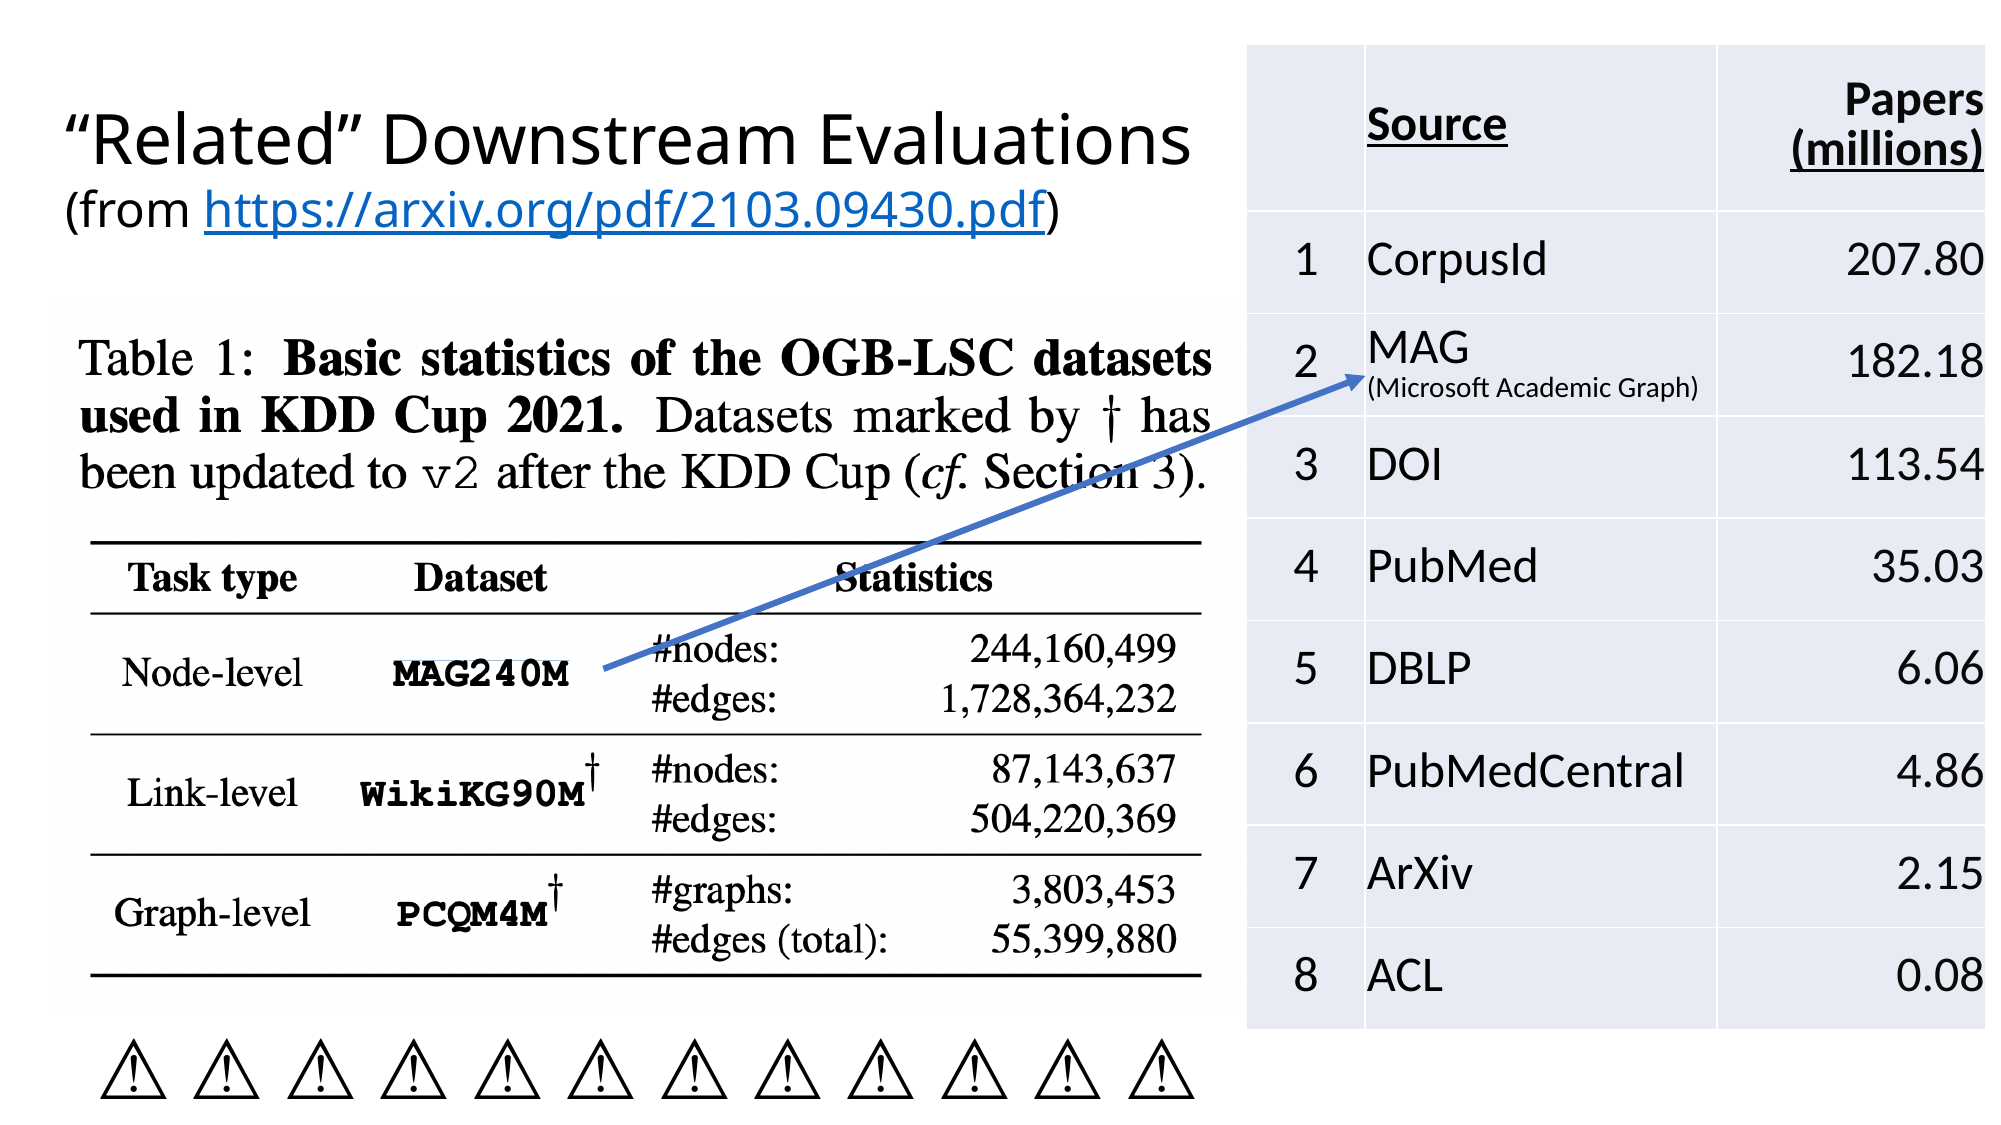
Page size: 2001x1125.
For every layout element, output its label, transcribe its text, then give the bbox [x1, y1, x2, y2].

table_cell DBLP [1366, 621, 1716, 722]
table_cell CorpusId [1366, 212, 1716, 313]
table_cell 2 [1247, 314, 1364, 375]
table_cell ACL [1366, 928, 1716, 1029]
table_cell 0.08 [1718, 928, 1985, 1029]
table_cell 1 [1247, 212, 1364, 313]
table_cell 182.18 [1718, 314, 1985, 415]
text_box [603, 375, 1366, 669]
table_cell 35.03 [1718, 519, 1985, 620]
table_cell ArXiv [1366, 826, 1716, 927]
table_cell 2.15 [1718, 826, 1985, 927]
text_box ⚠️ ⚠️ ⚠️ ⚠️ ⚠️ ⚠️ ⚠️ ⚠️ ⚠️ ⚠️ ⚠️ ⚠️ [81, 1015, 1215, 1124]
table_cell PubMedCentral [1366, 724, 1716, 824]
table_cell DOI [1366, 417, 1716, 517]
title “Related” Downstream Evaluations (from https://arxiv.org/pdf/2103.09430.pdf) [50, 63, 1246, 281]
table_header [1247, 45, 1364, 210]
table_cell 4.86 [1718, 724, 1985, 824]
table_cell 5 [1247, 669, 1364, 722]
table_cell 7 [1247, 826, 1364, 927]
table_cell 6 [1247, 724, 1364, 824]
table_cell MAG (Microsoft Academic Graph) [1366, 314, 1716, 415]
table_cell 207.80 [1718, 212, 1985, 313]
table_header Source [1366, 45, 1716, 210]
table_cell 6.06 [1718, 621, 1985, 722]
table_cell 113.54 [1718, 417, 1985, 517]
table_cell PubMed [1366, 519, 1716, 620]
table_cell 8 [1247, 928, 1364, 1029]
table_header Papers (millions) [1718, 45, 1985, 210]
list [49, 301, 1247, 1015]
